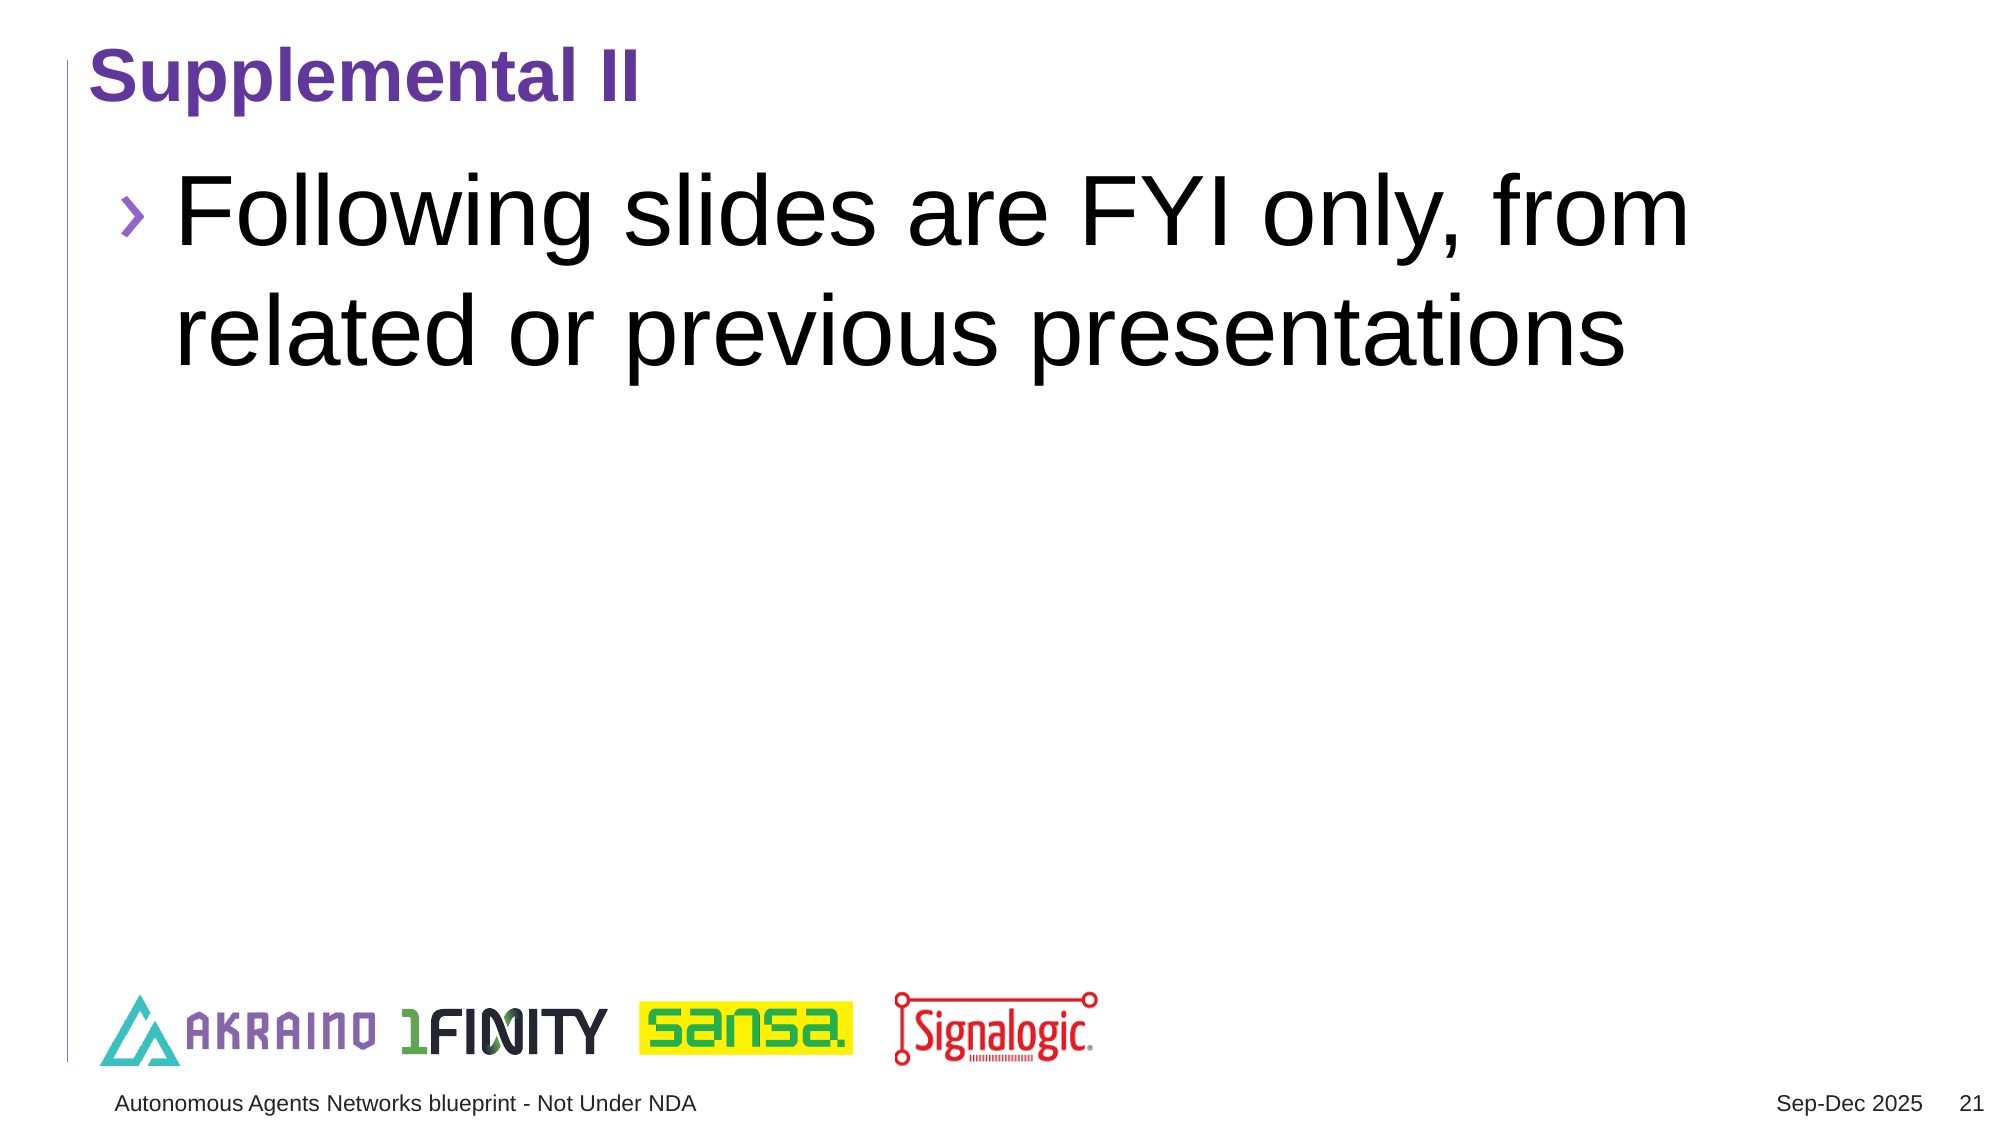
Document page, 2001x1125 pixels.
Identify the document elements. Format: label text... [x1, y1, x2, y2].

list Following slides are FYI only, from related or previous presentations [102, 137, 1956, 930]
slide_number 21 [1939, 1080, 2000, 1125]
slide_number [1711, 1080, 1939, 1125]
footer Autonomous Agents Networks blueprint - Not Under NDA [99, 1080, 747, 1125]
picture [639, 1001, 853, 1055]
title Supplemental II [73, 0, 1985, 154]
picture [895, 989, 1098, 1069]
picture [402, 1007, 608, 1055]
picture [99, 994, 375, 1066]
